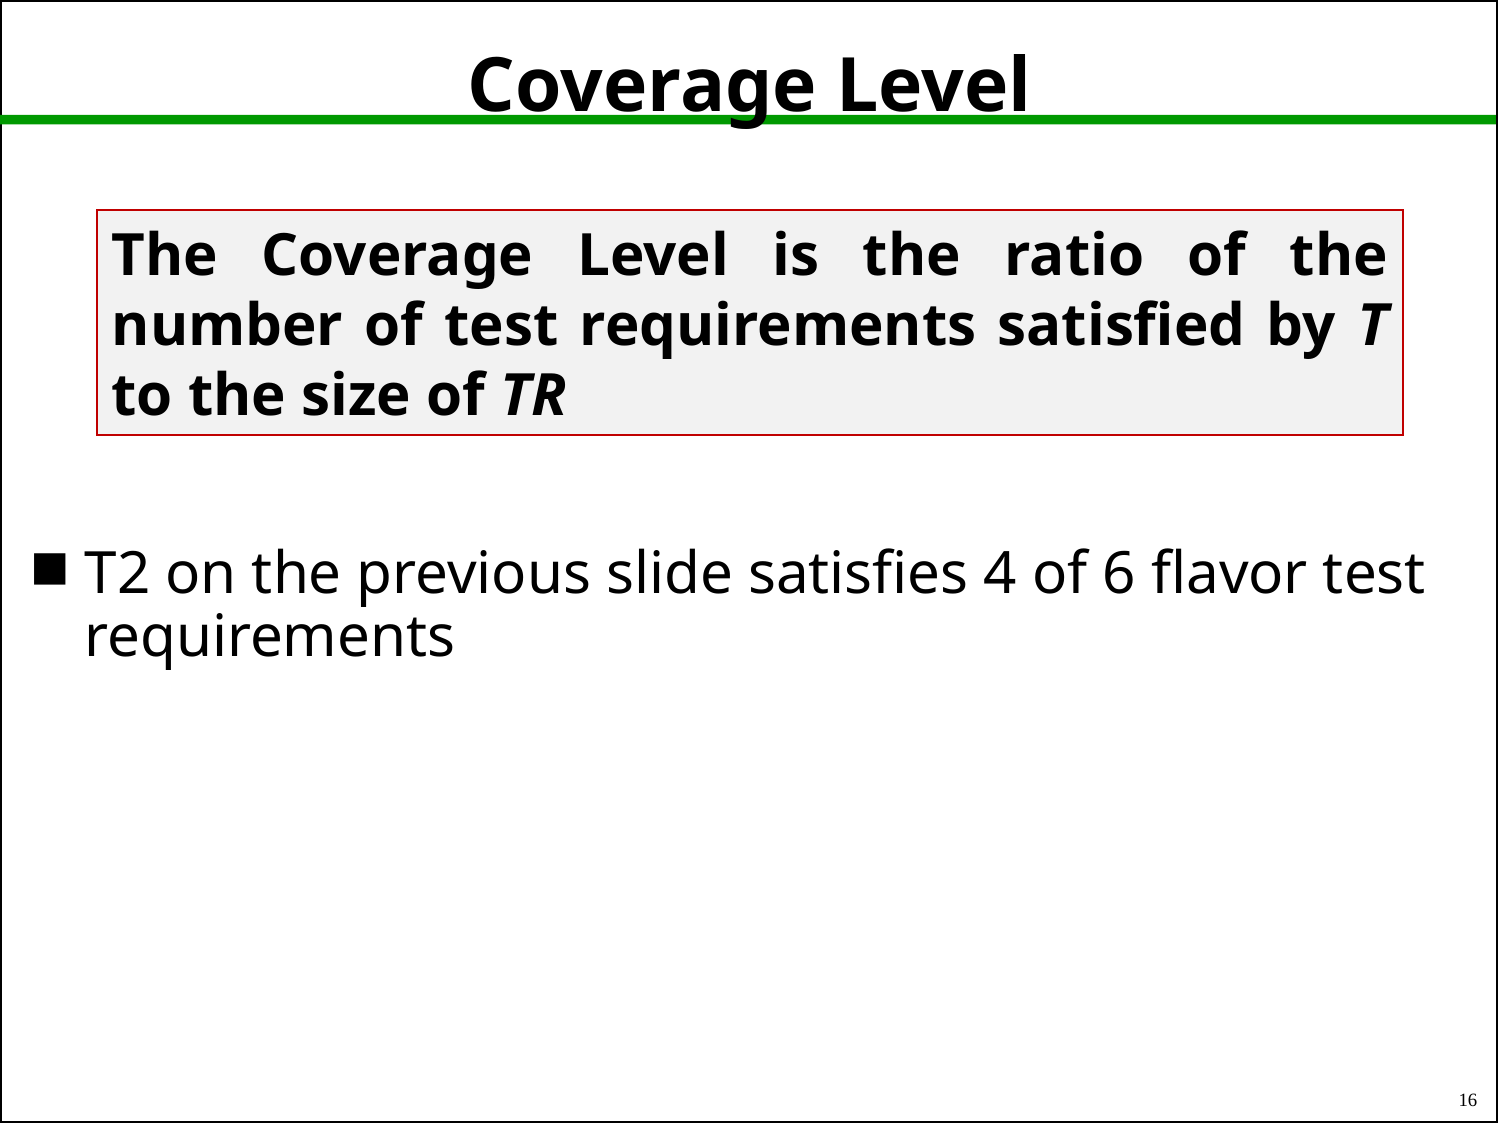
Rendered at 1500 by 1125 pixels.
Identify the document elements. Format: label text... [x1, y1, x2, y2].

slide_number 16 [1179, 1074, 1493, 1119]
list T2 on the previous slide satisfies 4 of 6 flavor test requirements [22, 535, 1478, 1047]
title Coverage Level [7, 15, 1493, 159]
text_box The Coverage Level is the ratio of the number of test requirements satisfied by T to the size of TR [96, 210, 1404, 435]
